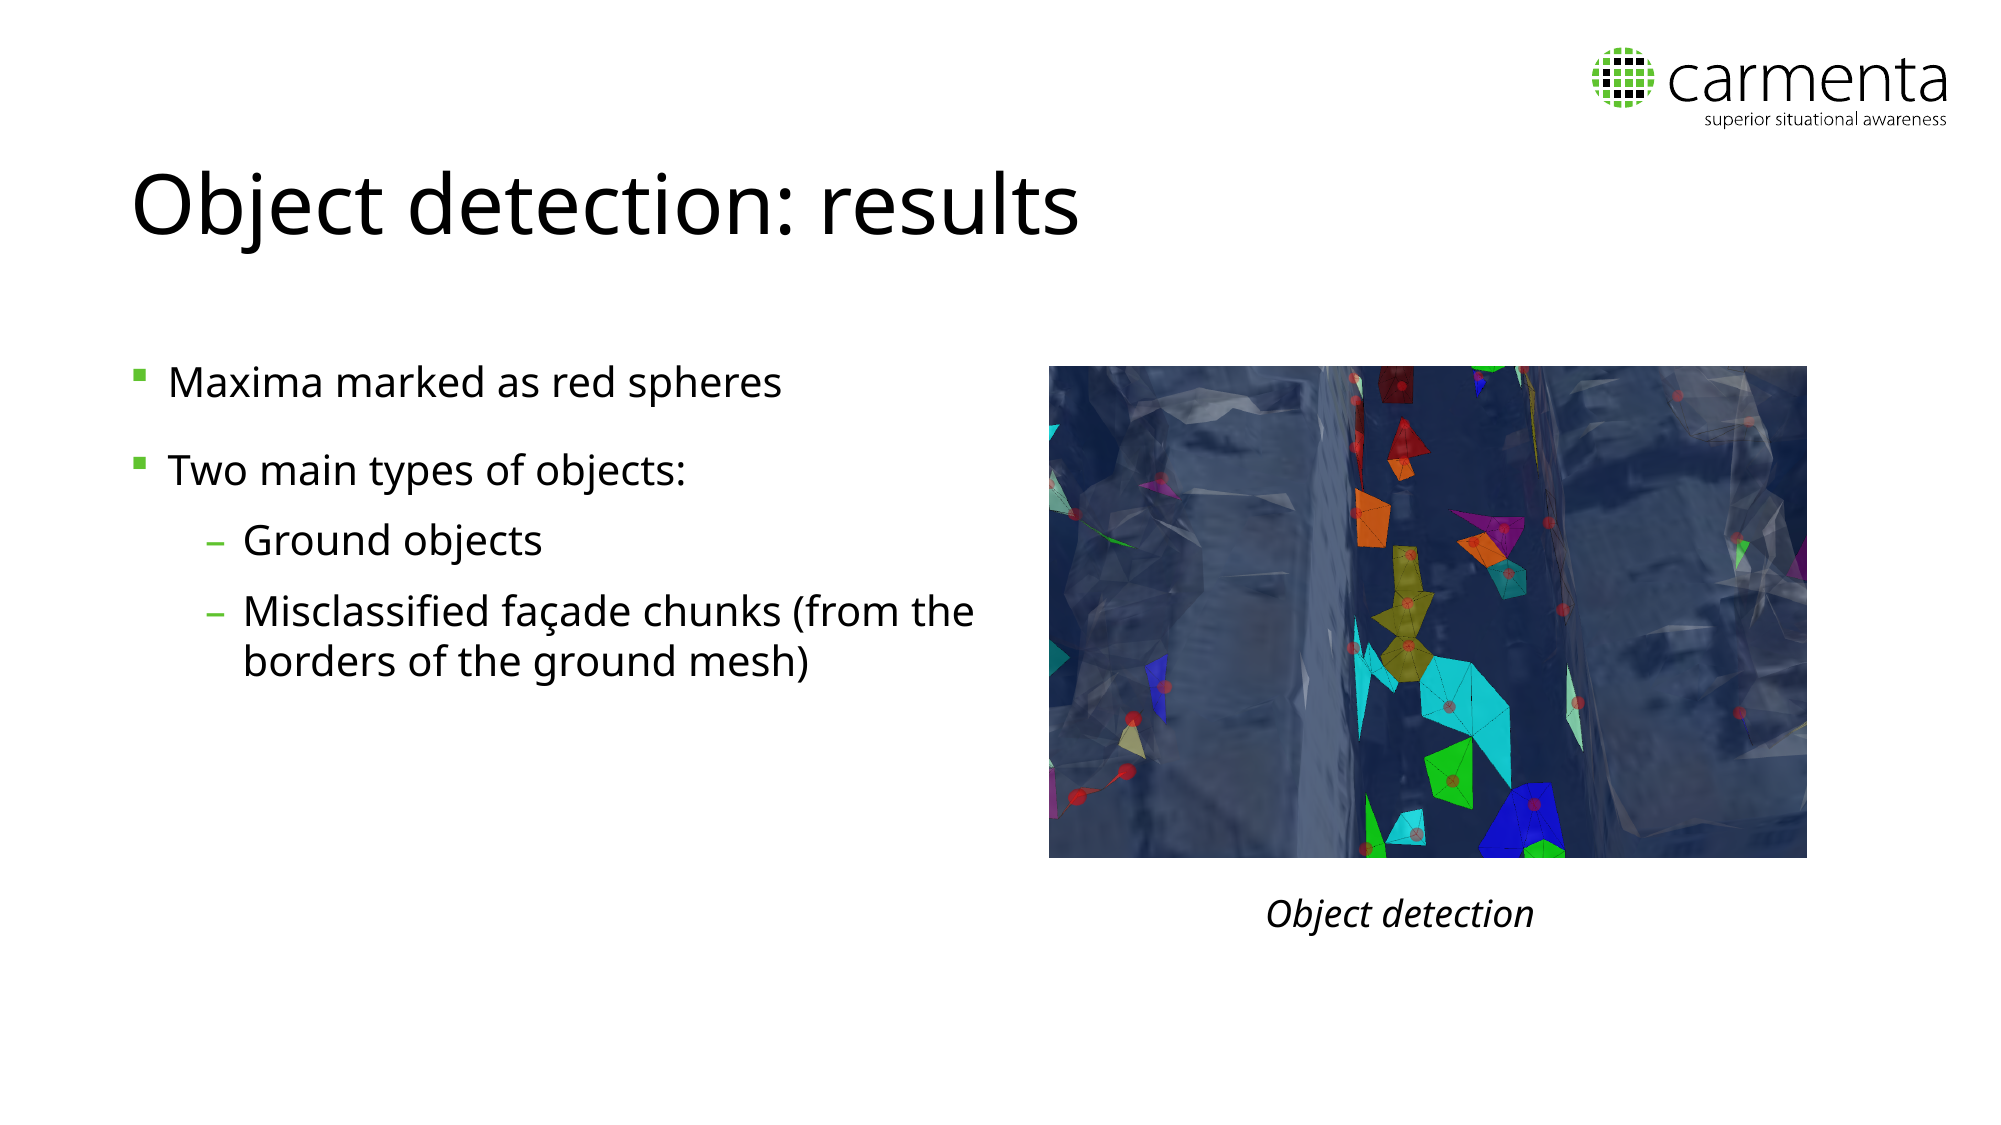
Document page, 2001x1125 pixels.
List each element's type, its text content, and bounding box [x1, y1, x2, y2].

list [1008, 355, 1870, 1018]
text_box Object detection [1250, 882, 1812, 943]
picture [1049, 366, 1807, 858]
list Maxima marked as red spheres Two main types of objects: Ground objects Misclassified façade chunks (from the borders of the ground mesh) [130, 355, 992, 1018]
title Object detection: results [130, 143, 1870, 274]
